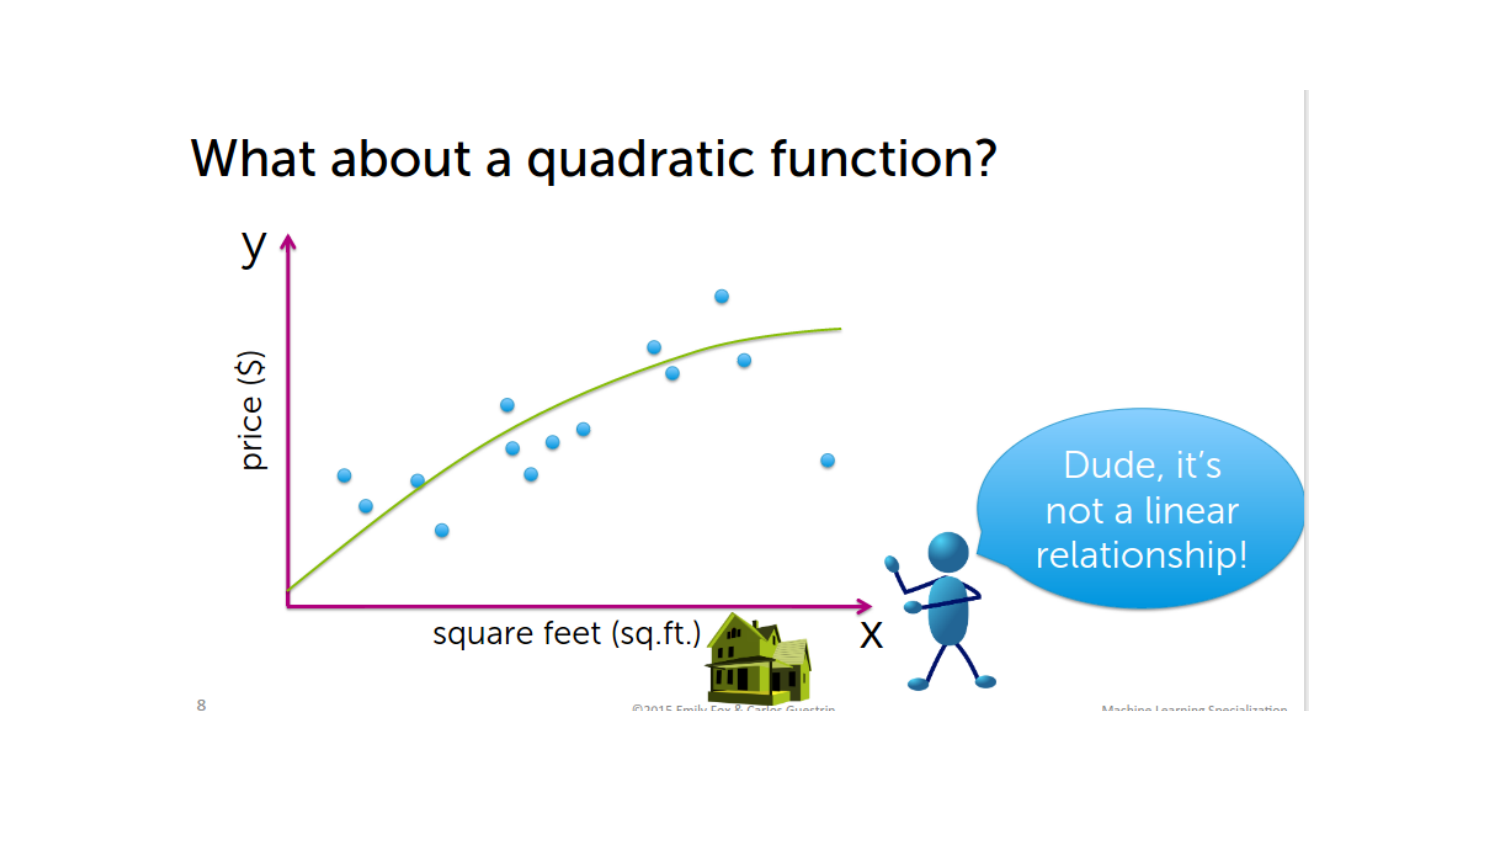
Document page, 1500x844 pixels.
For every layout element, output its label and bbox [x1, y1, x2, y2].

picture [171, 90, 1310, 711]
